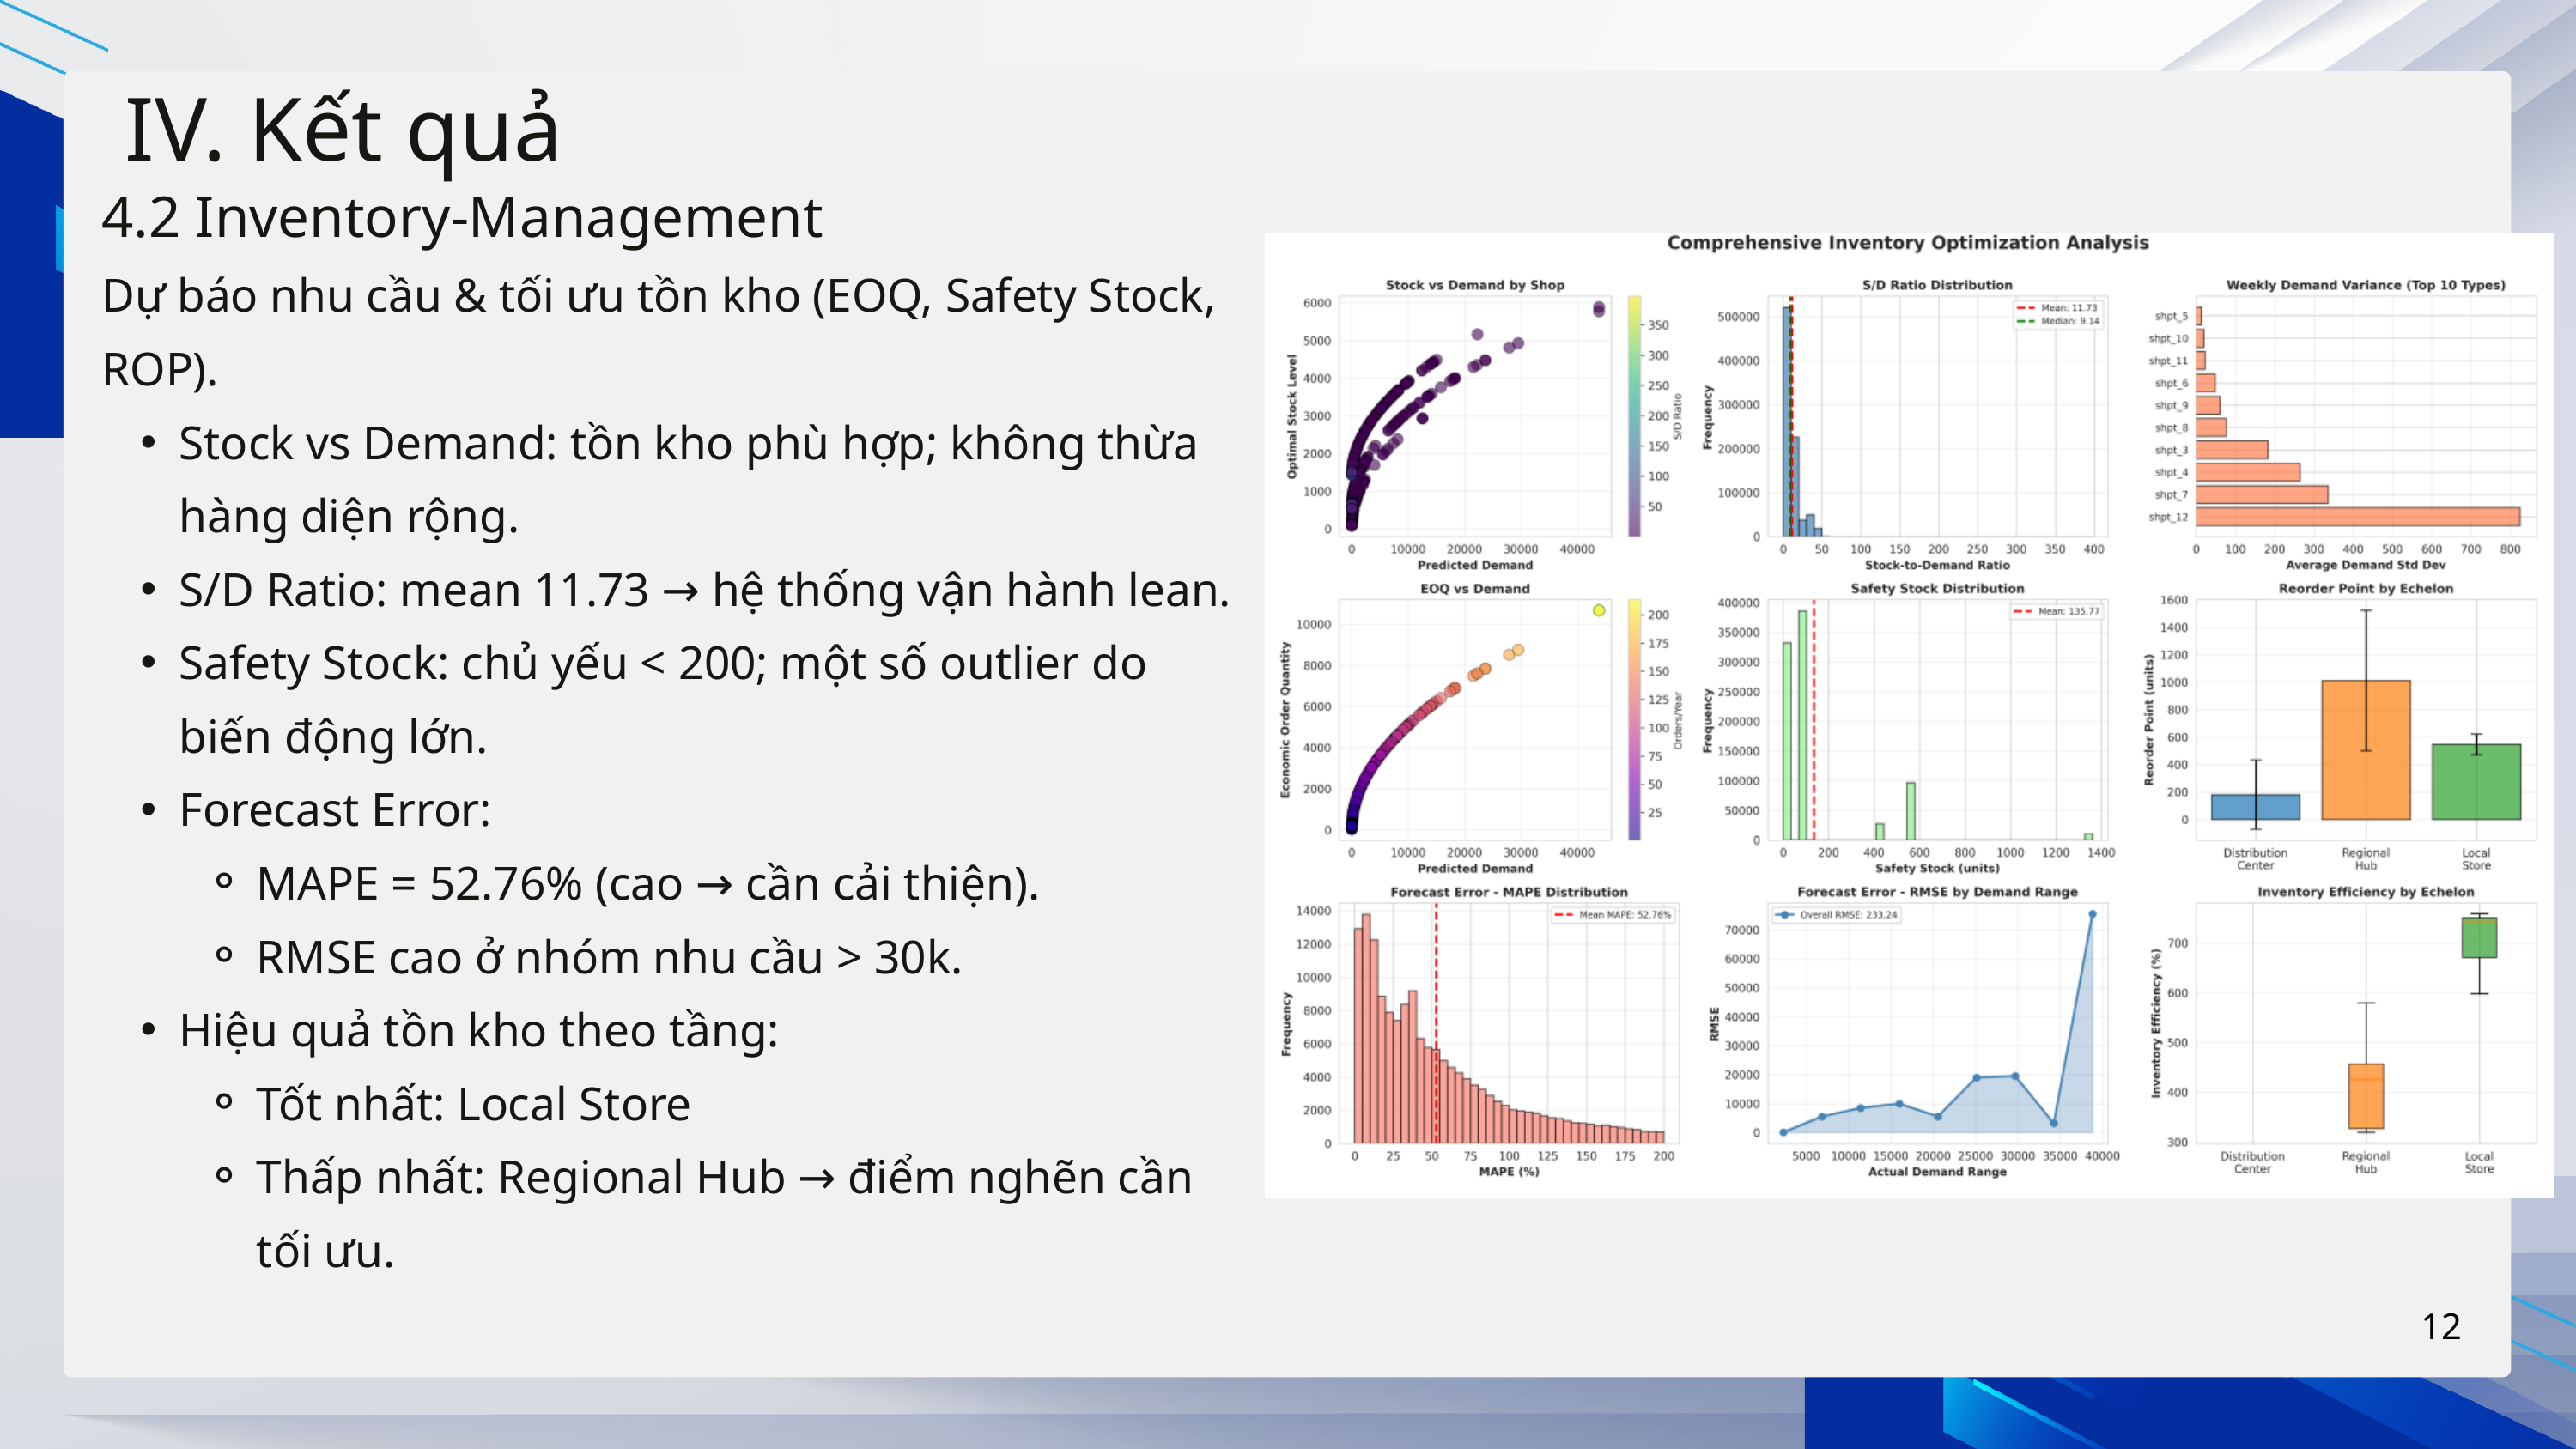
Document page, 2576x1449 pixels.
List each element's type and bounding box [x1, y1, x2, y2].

text_box [0, 438, 1804, 1449]
text_box [63, 70, 2512, 1378]
text_box [748, 0, 2576, 997]
text_box [0, 0, 748, 438]
text_box [2518, 233, 2555, 1198]
text_box [1804, 997, 2576, 1449]
